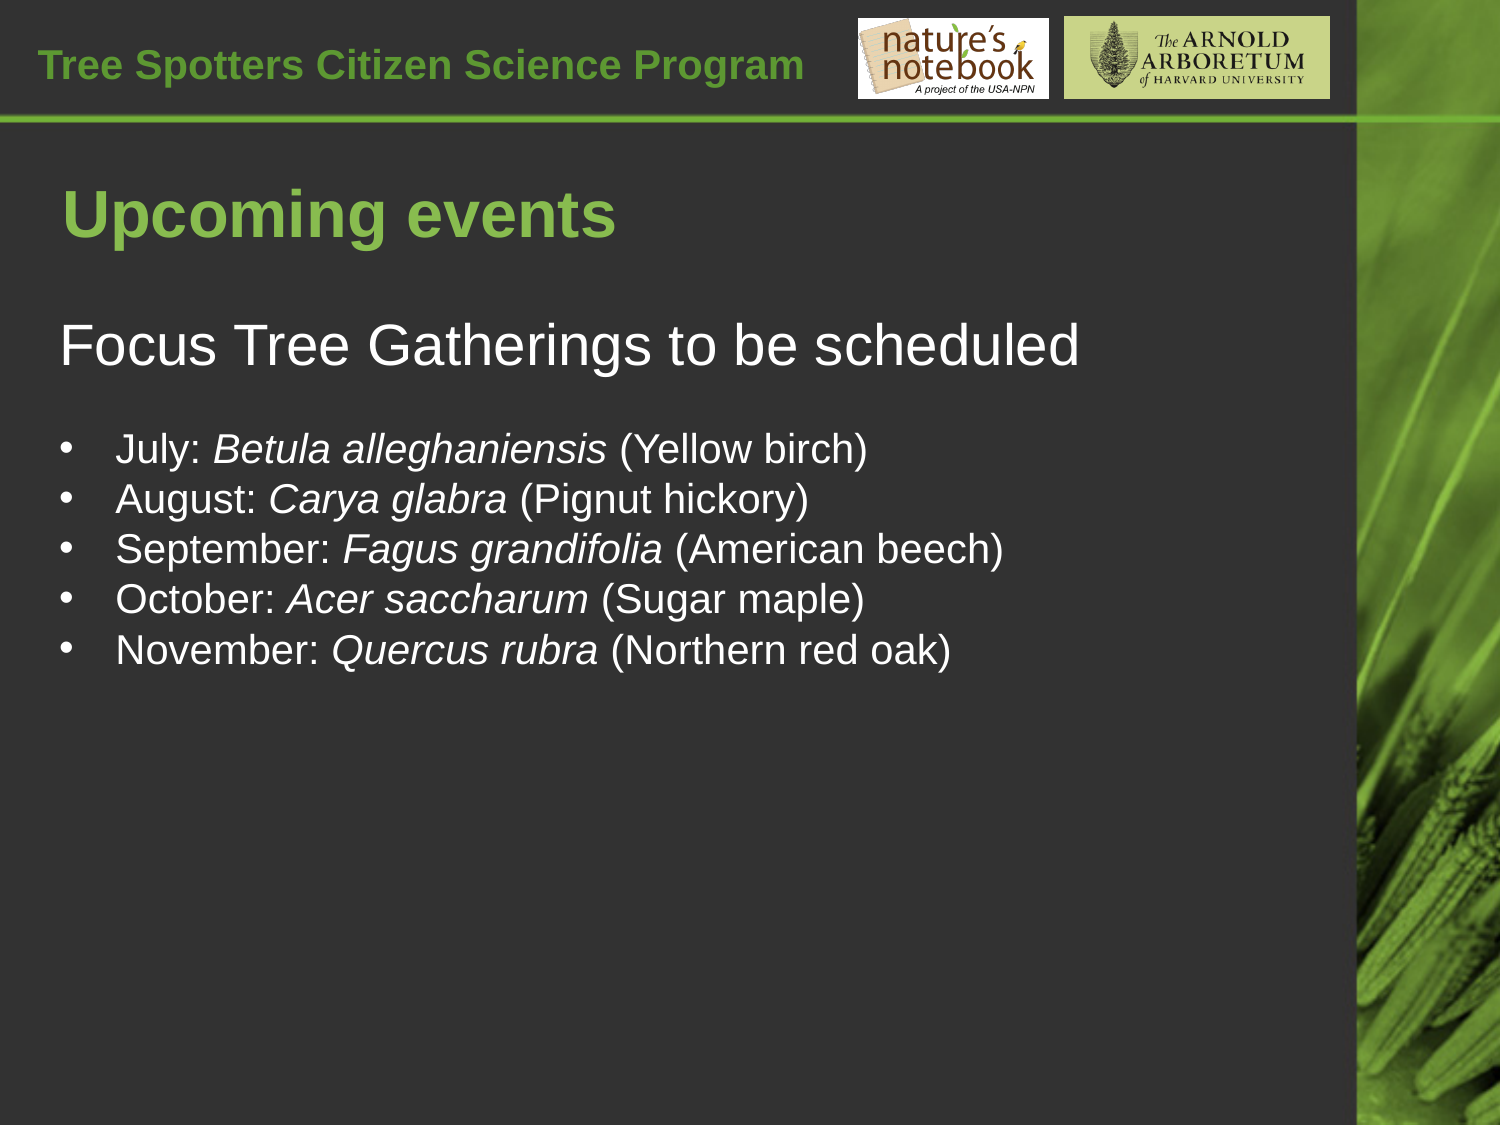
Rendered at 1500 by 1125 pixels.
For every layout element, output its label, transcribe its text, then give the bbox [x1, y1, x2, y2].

picture [0, 0, 1500, 1125]
text_box Tree Spotters Citizen Science Program [22, 30, 821, 96]
text_box Upcoming events [47, 163, 633, 259]
text_box Focus Tree Gatherings to be scheduled July: Betula alleghaniensis (Yellow birch) August: Carya glabra (Pignut hickory) September: Fagus grandifolia (American beech) October: Acer saccharum (Sugar maple) November: Quercus rubra (Northern red oak) [44, 299, 1306, 780]
